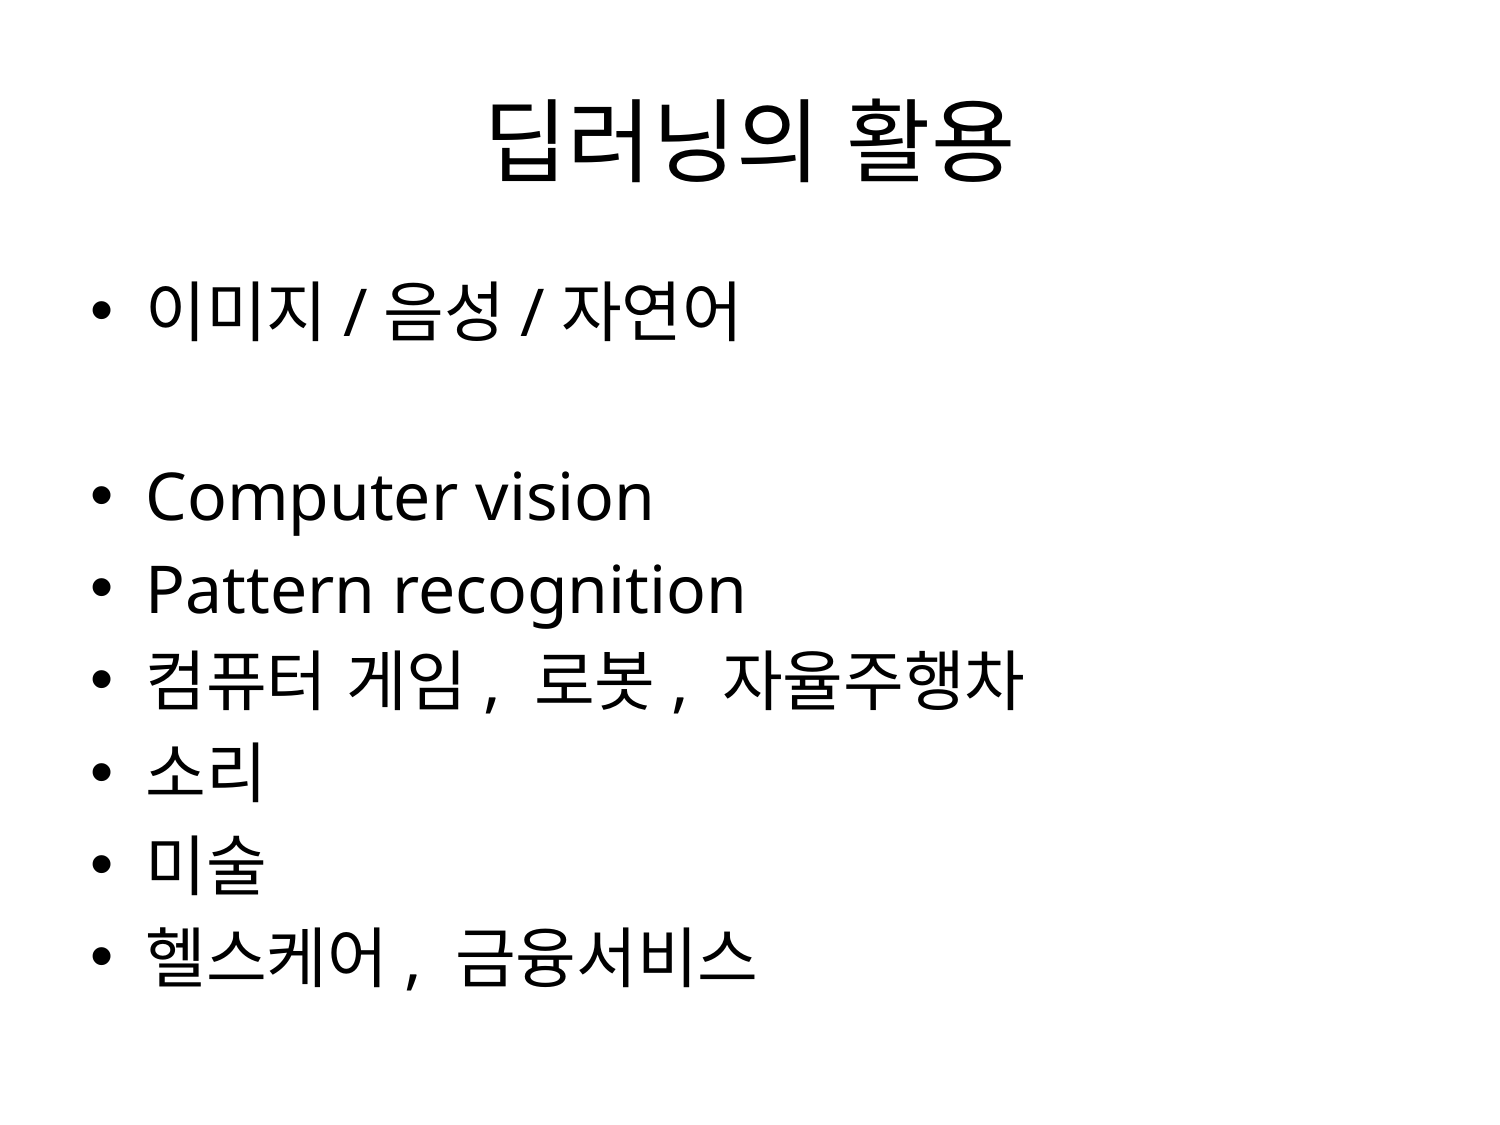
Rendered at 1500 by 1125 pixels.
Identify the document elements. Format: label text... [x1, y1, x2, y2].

list 이미지/음성/자연어 Computer vision Pattern recognition 컴퓨터 게임, 로봇, 자율주행차 소리 미술 헬스케어, 금융서비스 [75, 262, 1425, 1005]
title 딥러닝의 활용 [75, 45, 1425, 233]
